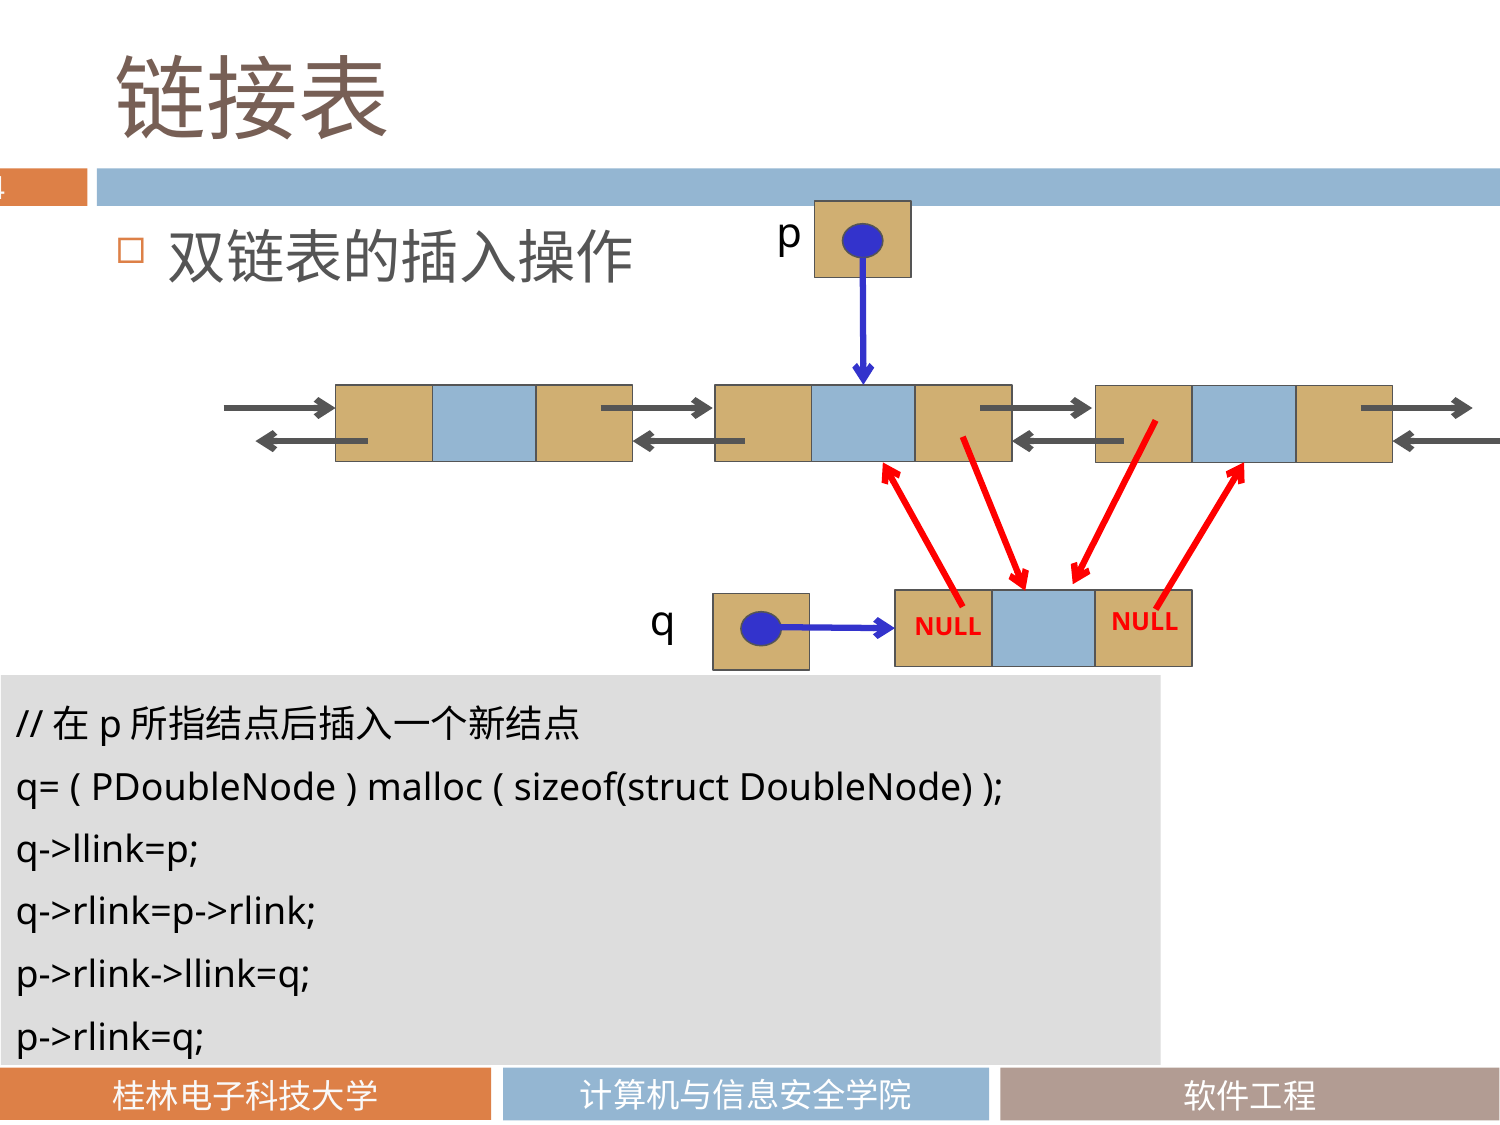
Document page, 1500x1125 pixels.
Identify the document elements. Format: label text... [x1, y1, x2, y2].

text_box NULL [1096, 598, 1194, 644]
text_box [1193, 385, 1295, 463]
text_box p [761, 198, 817, 263]
list 双链表的插入操作 [100, 219, 707, 339]
text_box NULL [899, 602, 997, 648]
text_box [812, 384, 915, 462]
text_box [842, 223, 883, 258]
text_box [1095, 589, 1192, 667]
text_box [992, 589, 1095, 667]
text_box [1155, 462, 1245, 610]
text_box //在p所指结点后插入一个新结点 q= ( PDoubleNode ) malloc ( sizeof(struct DoubleNode) ); q->llink=p; q->rlink=p->rlink; p->rlink->llink=q; p->rlink=q; [0, 675, 1161, 1065]
text_box [814, 200, 912, 278]
text_box [894, 607, 992, 667]
text_box [535, 384, 633, 462]
text_box [1095, 385, 1193, 462]
text_box [335, 384, 433, 462]
text_box q [635, 586, 691, 651]
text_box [882, 462, 963, 607]
text_box [740, 611, 781, 646]
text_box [1072, 420, 1156, 585]
text_box [1295, 385, 1393, 463]
text_box [963, 591, 992, 602]
text_box [433, 384, 535, 462]
text_box [712, 593, 810, 670]
title 链接表 [99, 37, 1438, 155]
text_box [962, 436, 1026, 591]
text_box [714, 384, 812, 462]
text_box [915, 384, 1012, 462]
